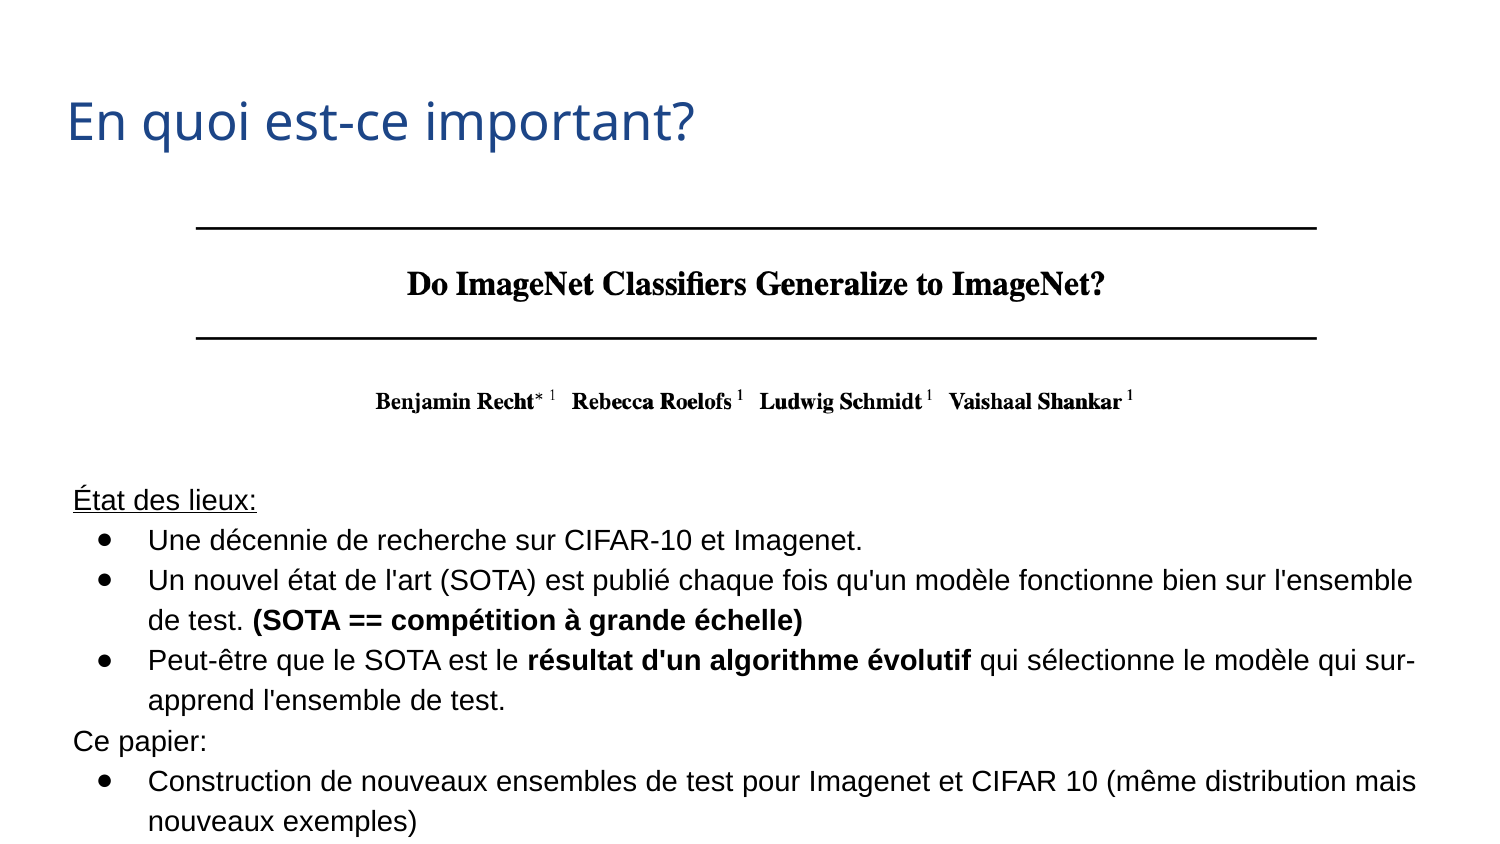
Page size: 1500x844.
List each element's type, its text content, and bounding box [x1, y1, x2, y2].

title En quoi est-ce important? [51, 72, 1449, 167]
picture [163, 172, 1337, 438]
text_box État des lieux: Une décennie de recherche sur CIFAR-10 et Imagenet. Un nouvel état de l'art (SOTA) est publié chaque fois qu'un modèle fonctionne bien sur l'ensemble de test. (SOTA == compétition à grande échelle) Peut-être que le SOTA est le résultat d'un algorithme évolutif qui sélectionne le modèle qui sur-apprend l'ensemble de test. Ce papier: Construction de nouveaux ensembles de test pour Imagenet et CIFAR 10 (même distribution mais nouveaux exemples) [57, 460, 1443, 844]
